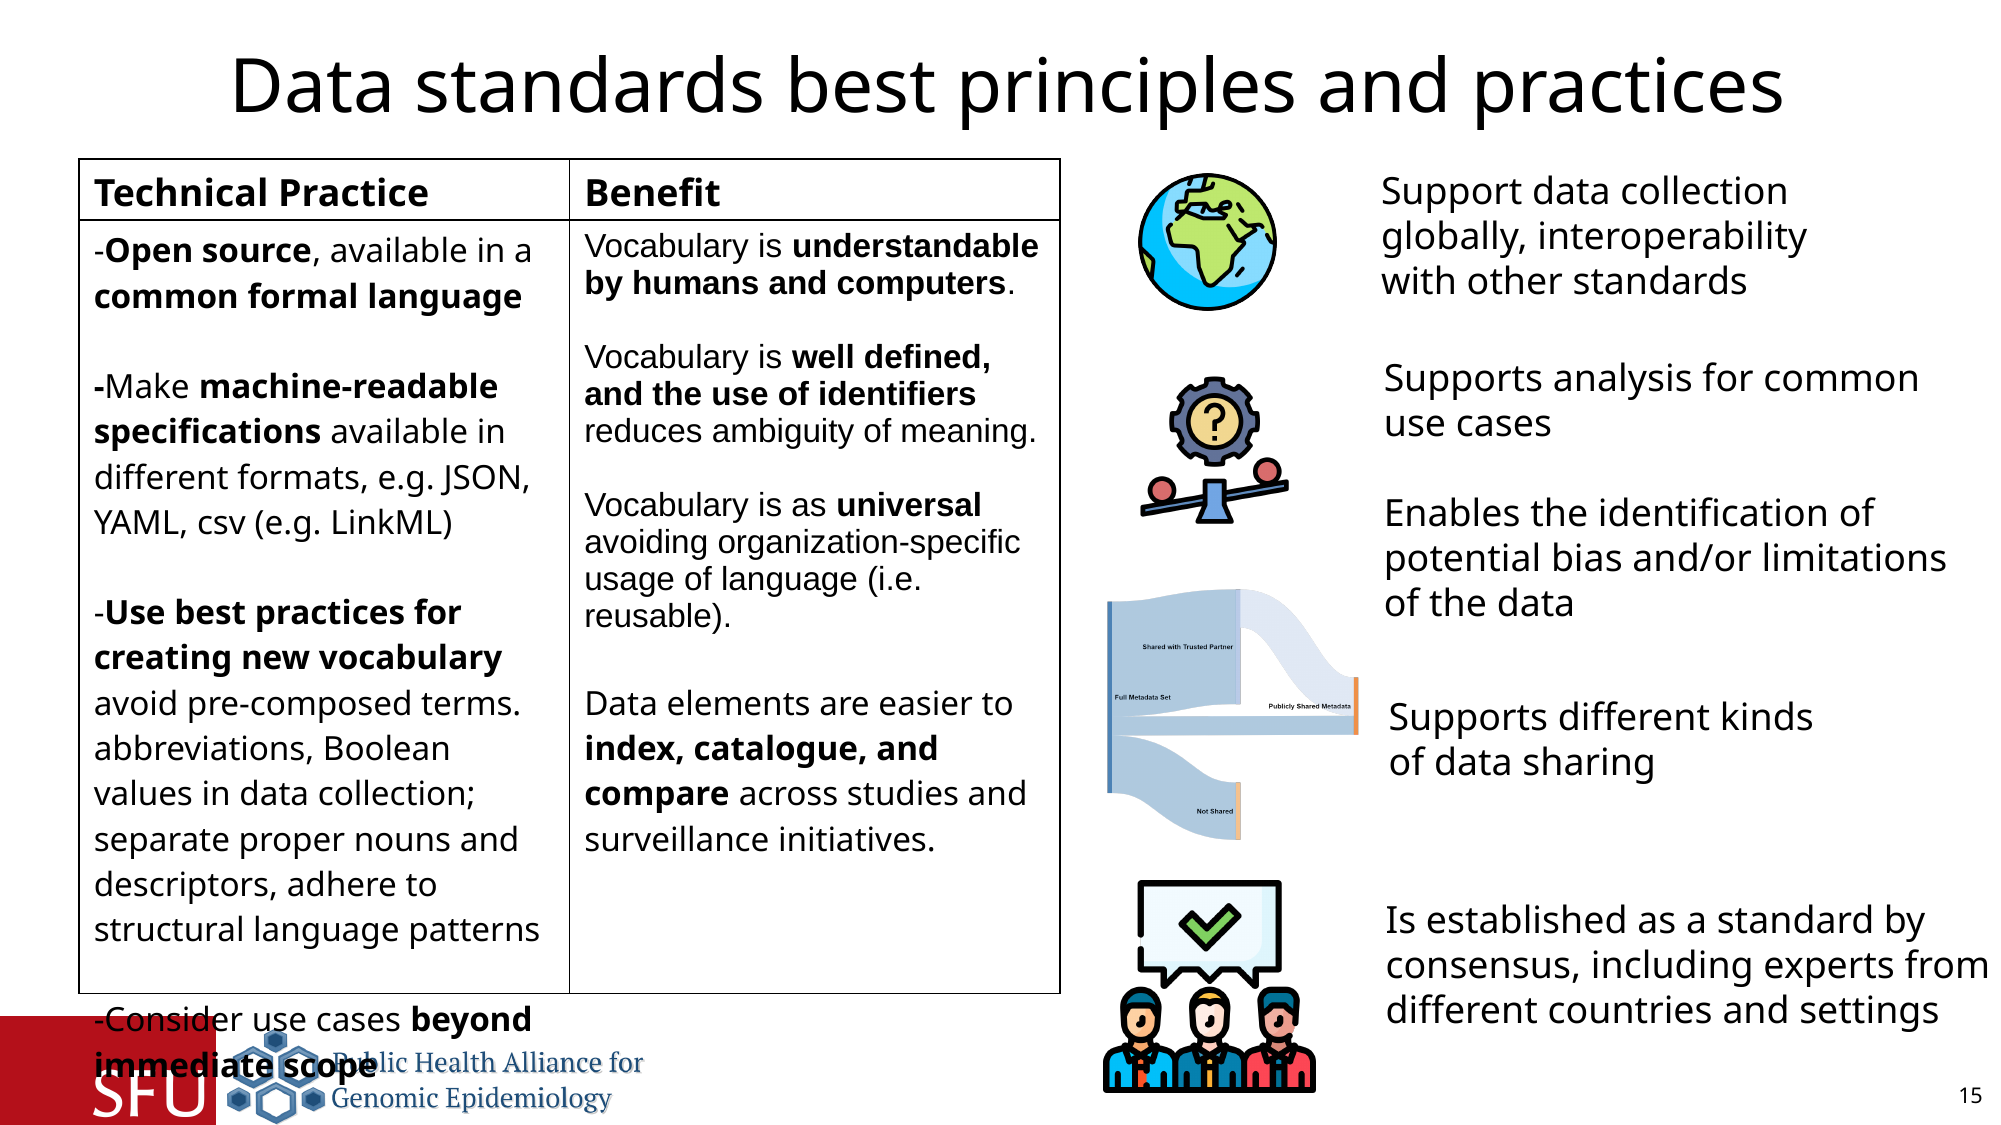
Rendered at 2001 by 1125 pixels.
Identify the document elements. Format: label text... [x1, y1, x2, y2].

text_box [1101, 158, 2000, 1094]
text_box Data standards best principles and practices [215, 30, 1802, 136]
table_header Benefit [570, 160, 1059, 219]
table_cell -Open source, available in a common formal language -Make machine-readable specifications available in different formats, e.g. JSON, YAML, csv (e.g. LinkML) -Use best practices for creating new vocabulary avoid pre-composed terms. abbreviations, Boolean values in data collection; separate proper nouns and descriptors, adhere to structural language patterns -Consider use cases beyond immediate scope [80, 221, 569, 993]
table_header Technical Practice [80, 160, 569, 219]
slide_number 15 [1912, 1094, 1998, 1125]
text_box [0, 1016, 646, 1125]
table_cell Vocabulary is understandable by humans and computers. Vocabulary is well defined, and the use of identifiers reduces ambiguity of meaning. Vocabulary is as universal avoiding organization-specific usage of language (i.e. reusable). Data elements are easier to index, catalogue, and compare across studies and surveillance initiatives. [570, 221, 1059, 993]
